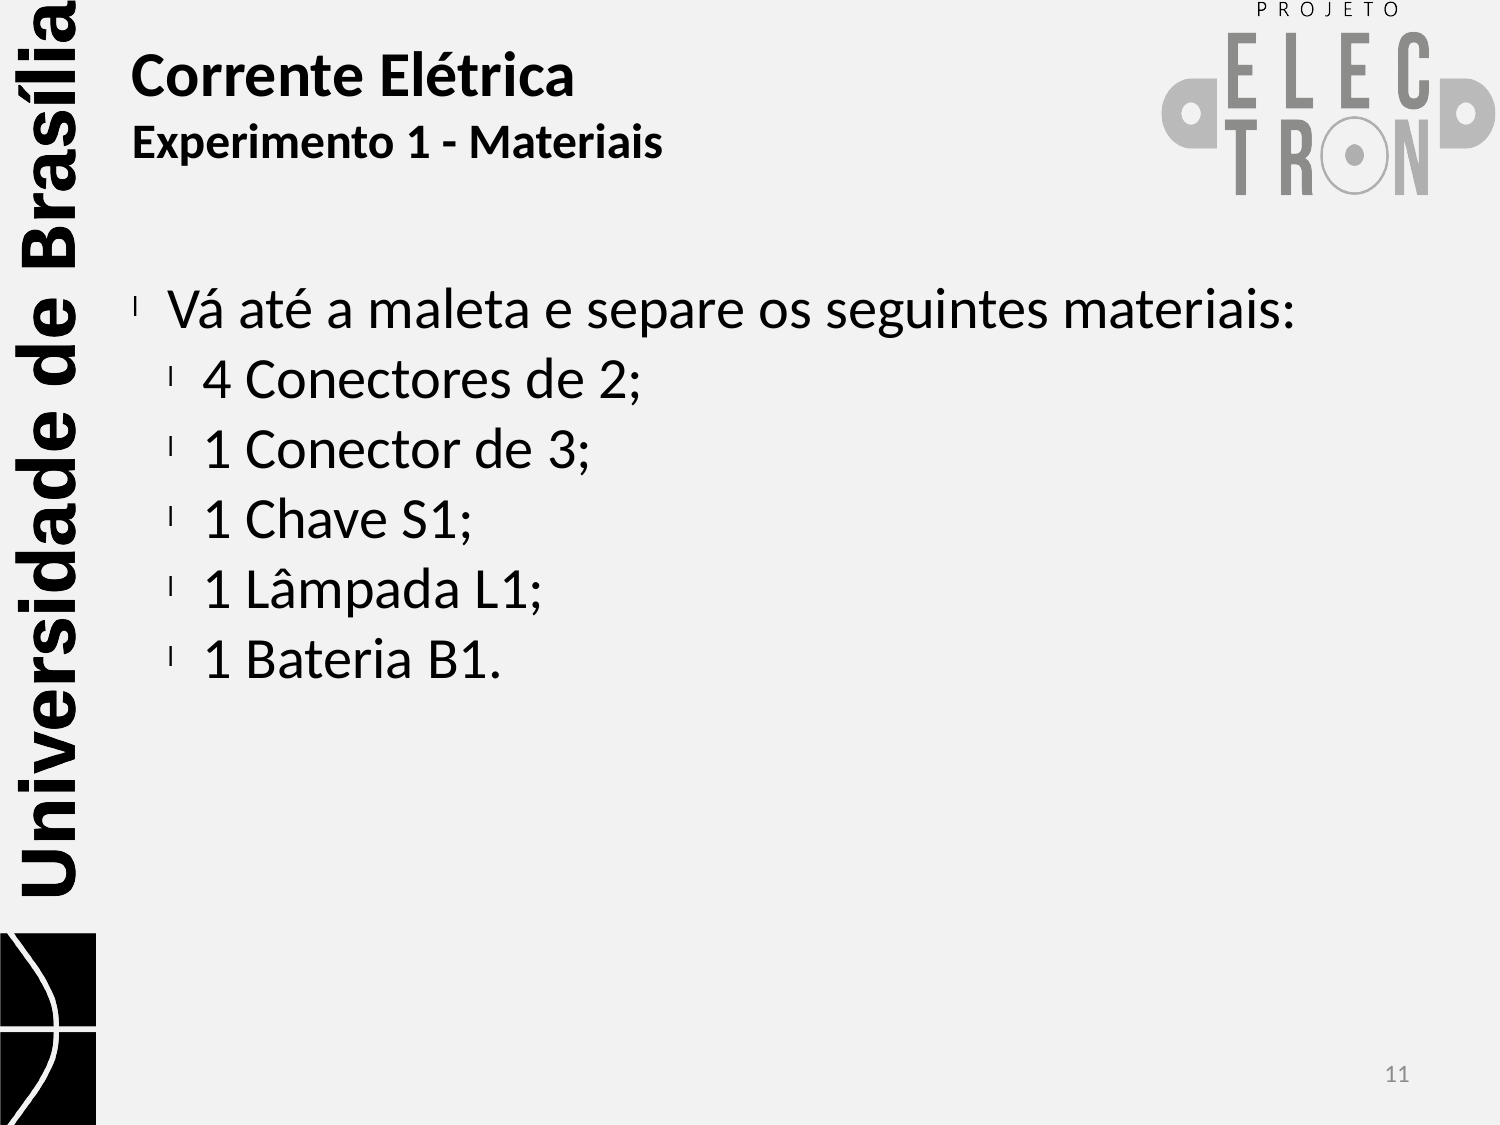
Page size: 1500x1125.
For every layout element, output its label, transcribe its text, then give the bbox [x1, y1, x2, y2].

picture [1157, 0, 1500, 197]
picture [1, 1, 96, 1124]
text_box <número> [1074, 1042, 1425, 1103]
text_box Vá até a maleta e separe os seguintes materiais: 4 Conectores de 2; 1 Conector de 3; 1 Chave S1; 1 Lâmpada L1; 1 Bateria B1. [117, 262, 1425, 1005]
text_box Corrente Elétrica Experimento 1 - Materiais [117, 23, 1125, 178]
